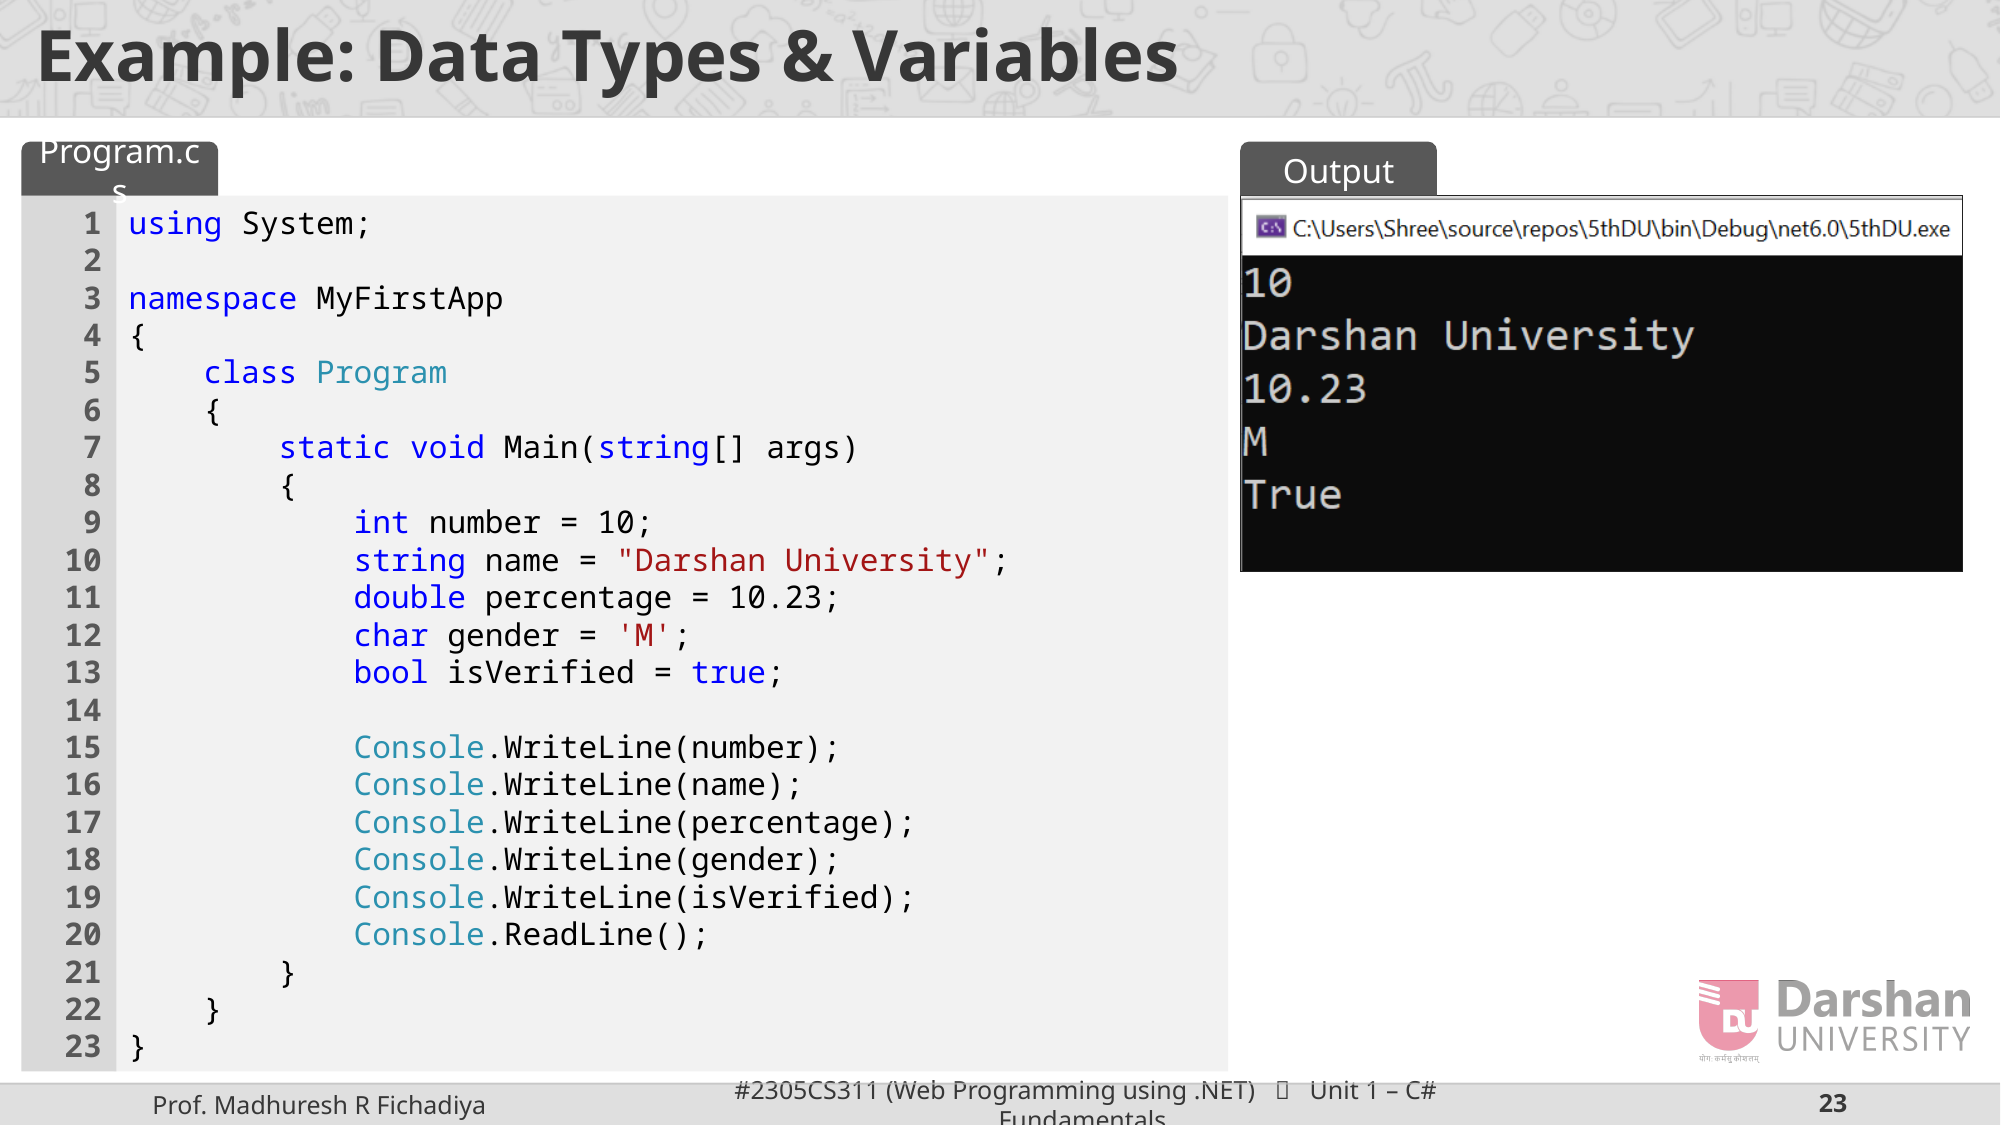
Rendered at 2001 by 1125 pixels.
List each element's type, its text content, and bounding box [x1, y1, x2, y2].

text_box using System; namespace MyFirstApp { class Program { static void Main(string[] args) { int number = 10; string name = "Darshan University"; double percentage = 10.23; char gender = 'M'; bool isVerified = true; Console.WriteLine(number); Console.WriteLine(name); Console.WriteLine(percentage); Console.WriteLine(gender); Console.WriteLine(isVerified); Console.ReadLine(); } } } [117, 195, 1229, 1072]
picture [1240, 195, 1963, 572]
text_box Output [1239, 140, 1439, 197]
text_box 1 2 3 4 5 6 7 8 9 10 11 12 13 14 15 16 17 18 19 20 21 22 23 [21, 197, 117, 1072]
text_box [1699, 980, 1970, 1063]
title Example: Data Types & Variables [0, 0, 2000, 117]
text_box Program.cs [20, 140, 220, 197]
